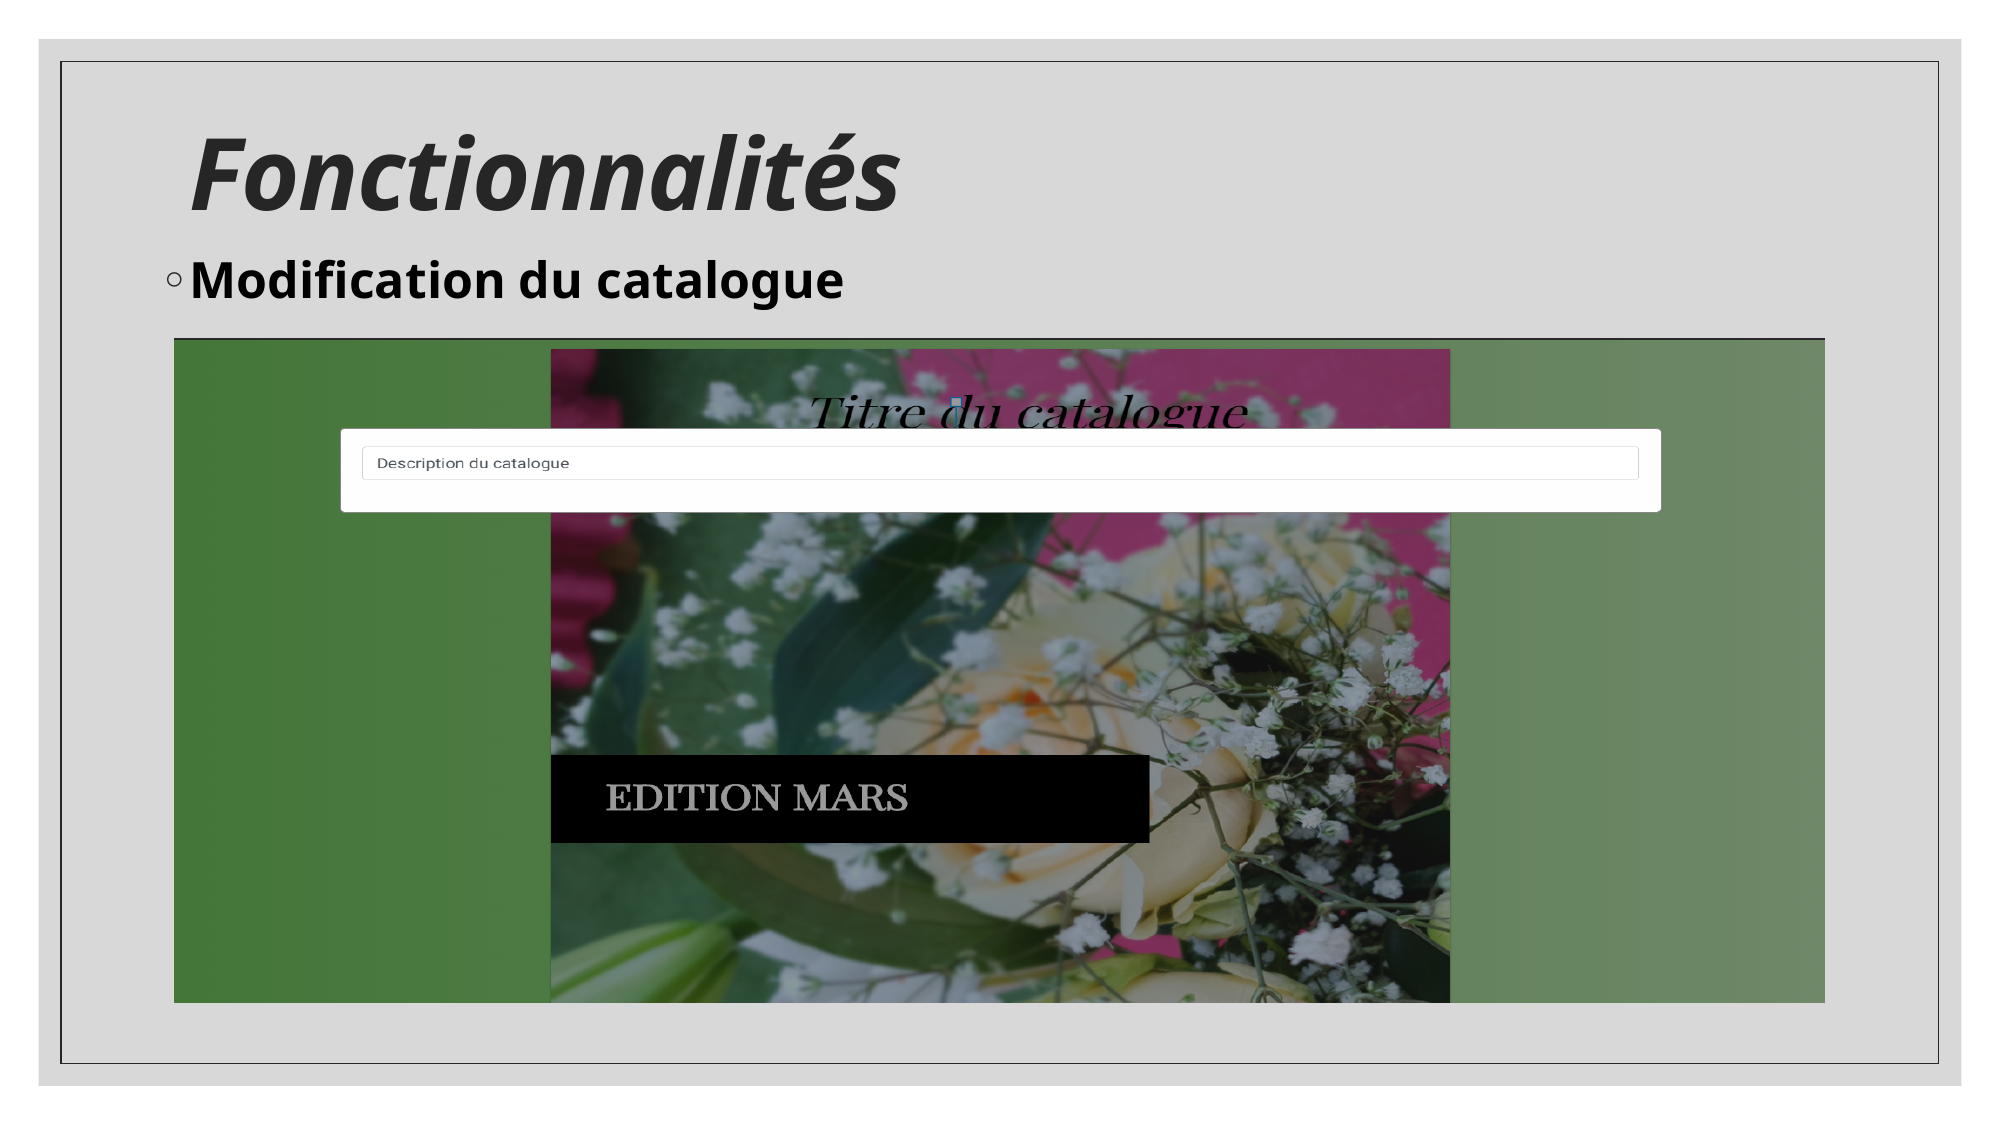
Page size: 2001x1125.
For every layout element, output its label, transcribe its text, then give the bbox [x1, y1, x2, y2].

picture [174, 338, 1825, 1003]
title Fonctionnalités [174, 105, 1825, 252]
list Modification du catalogue [144, 235, 1795, 309]
